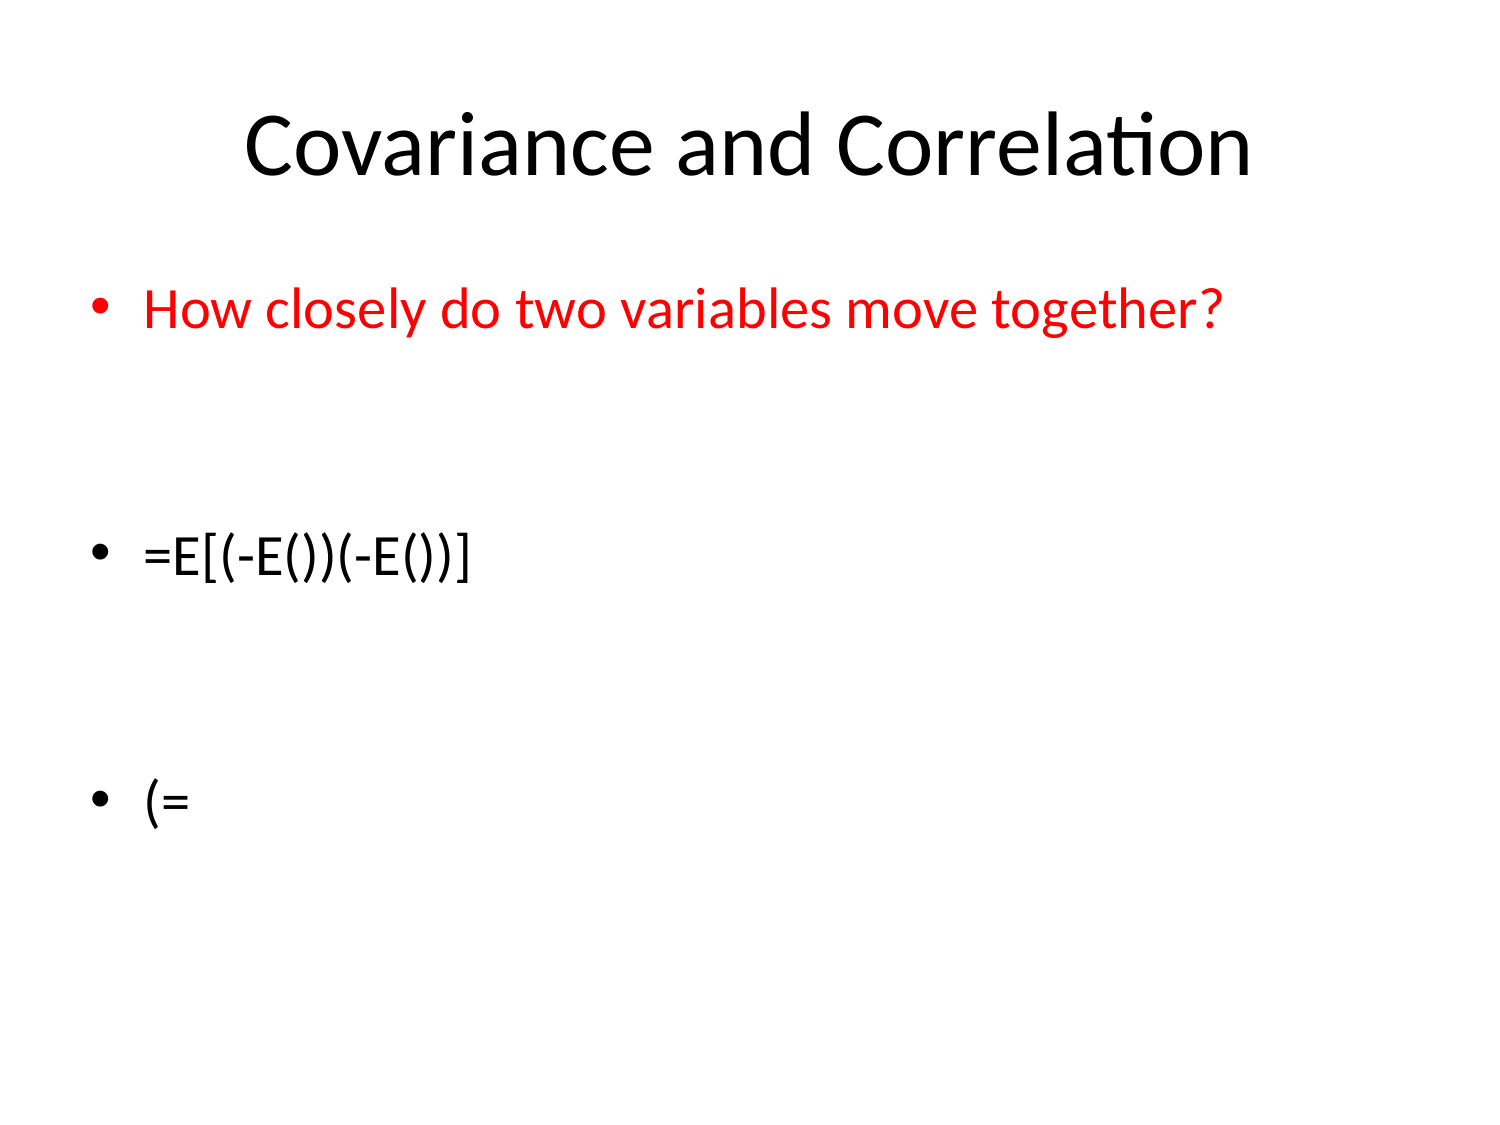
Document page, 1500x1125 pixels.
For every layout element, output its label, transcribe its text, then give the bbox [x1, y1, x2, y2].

title Covariance and Correlation [75, 45, 1425, 233]
